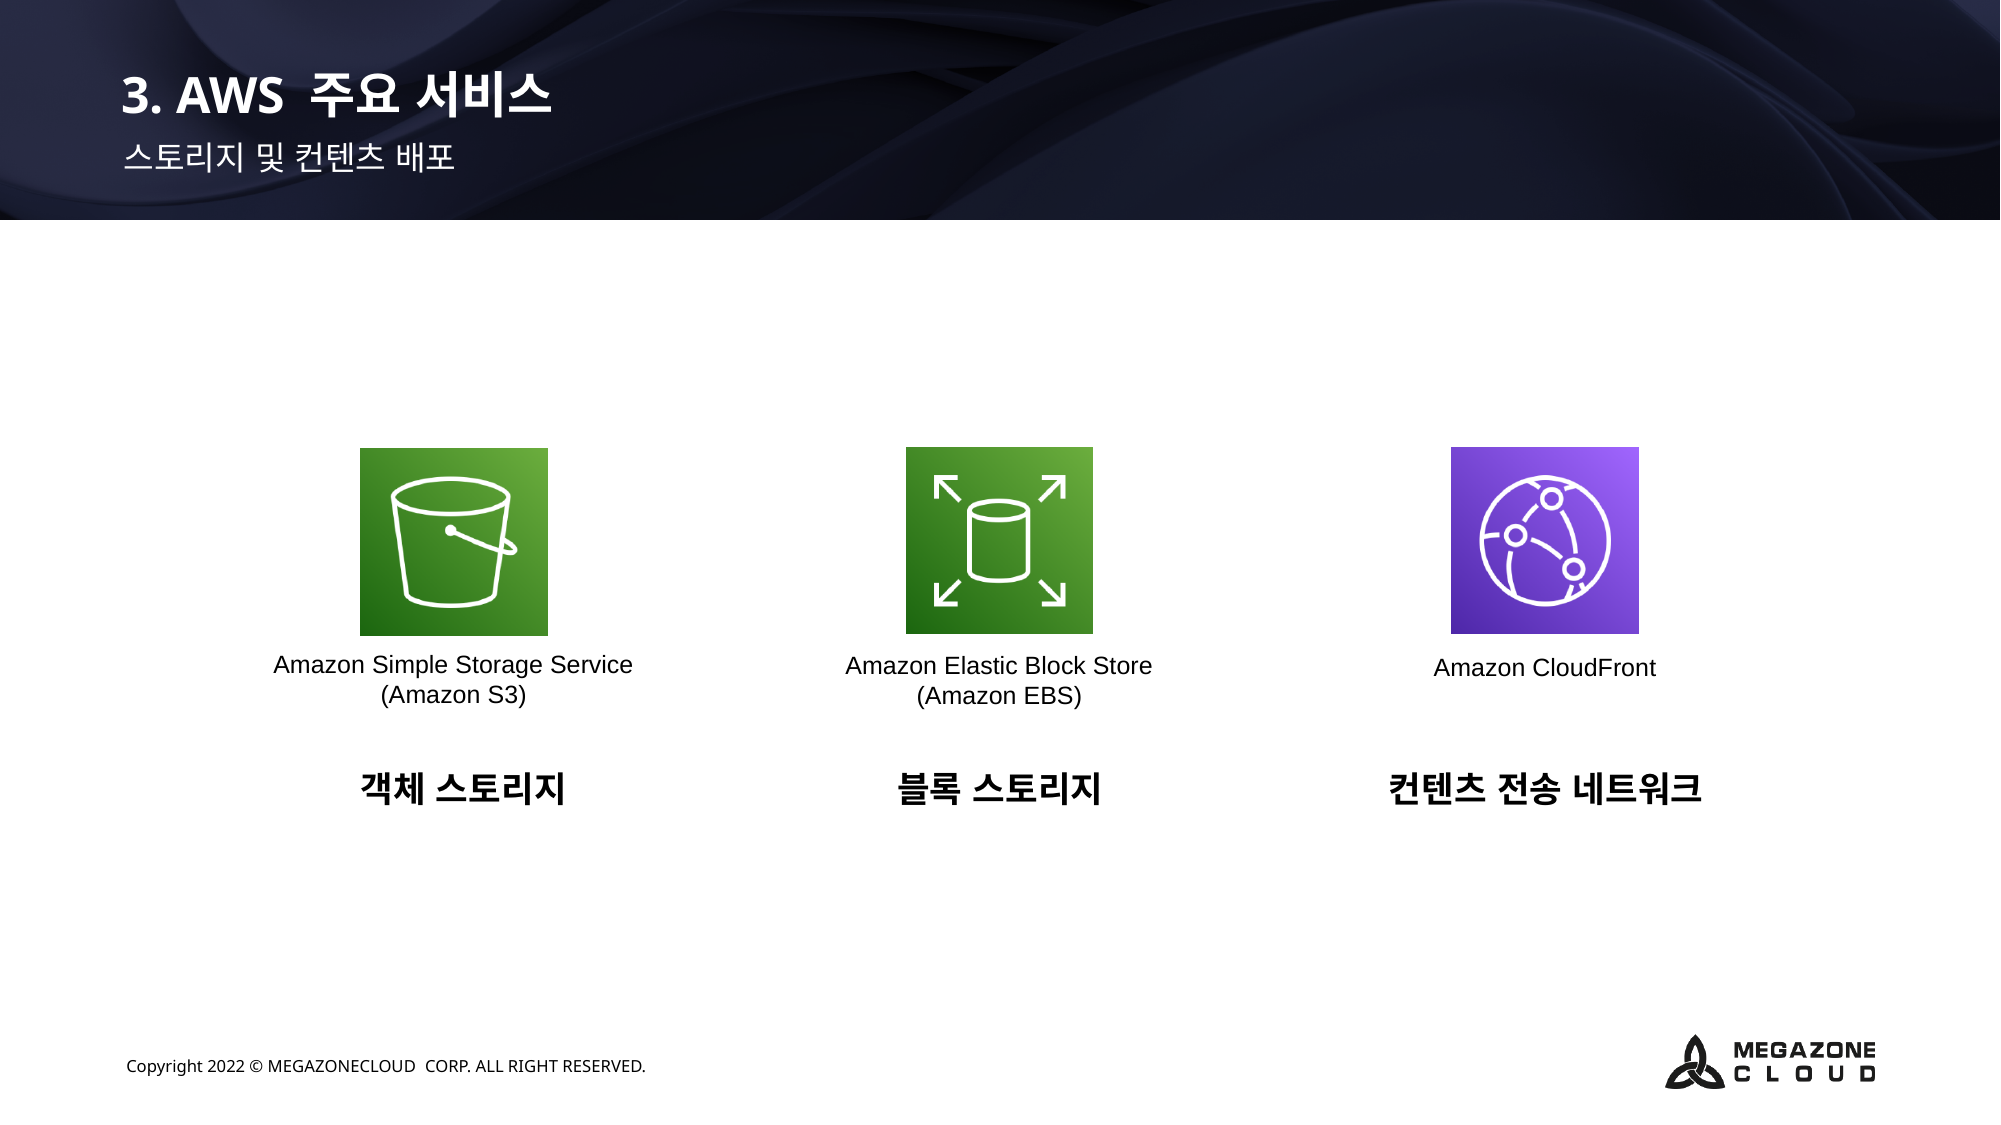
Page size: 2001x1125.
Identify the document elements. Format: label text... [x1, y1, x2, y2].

text_box 객체 스토리지 [237, 764, 688, 810]
picture [1665, 1034, 1875, 1089]
text_box Copyright 2022 © MEGAZONECLOUD CORP. ALL RIGHT RESERVED. [111, 1035, 815, 1084]
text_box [829, 447, 1170, 718]
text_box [106, 55, 1236, 177]
text_box 컨텐츠 전송 네트워크 [1320, 764, 1771, 810]
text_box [257, 448, 651, 717]
picture [0, 0, 2000, 220]
text_box 블록 스토리지 [774, 764, 1225, 810]
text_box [1357, 447, 1734, 690]
